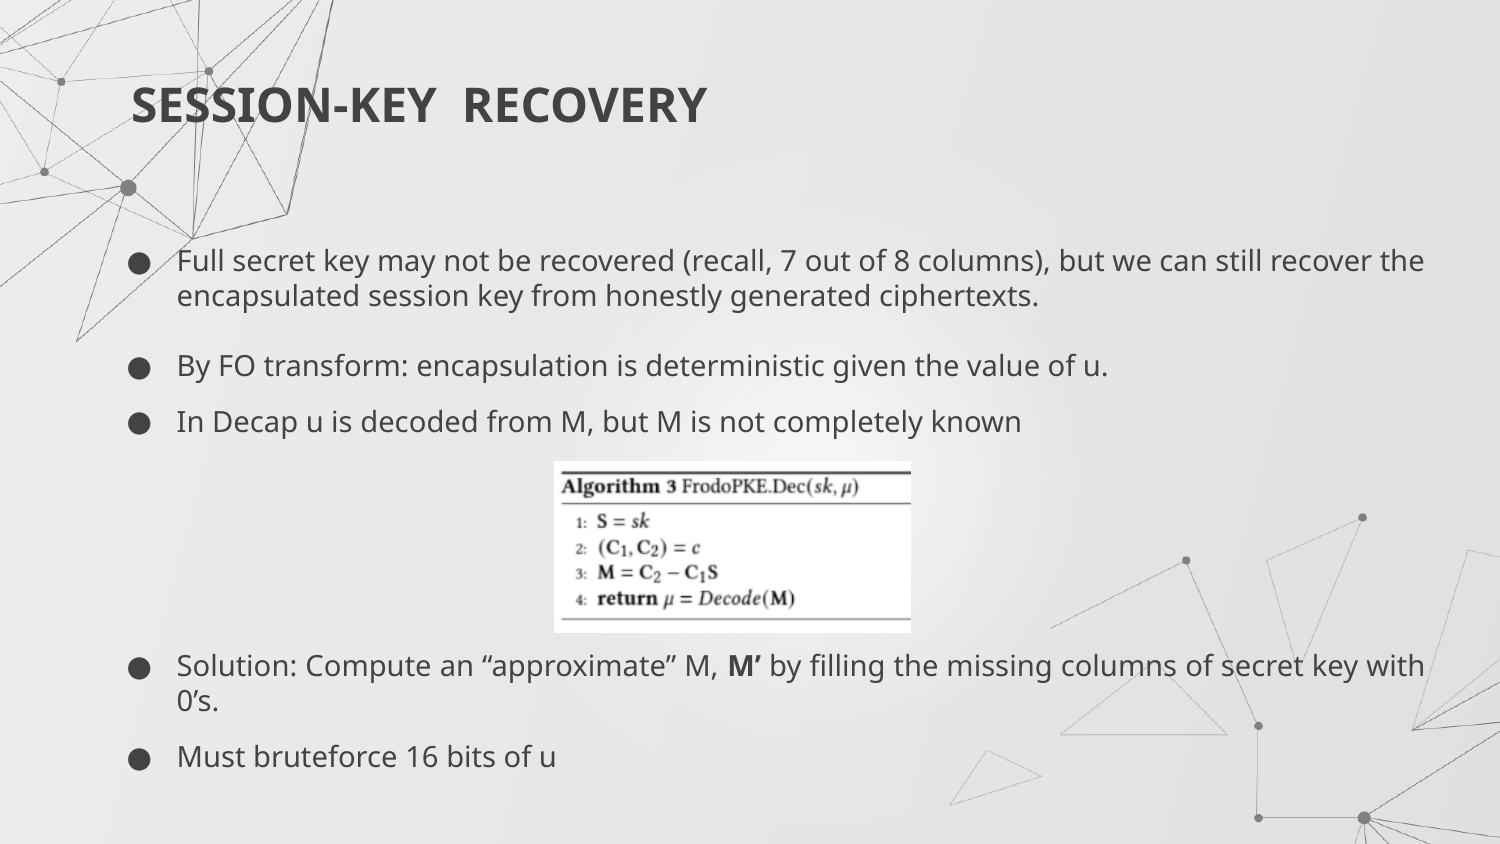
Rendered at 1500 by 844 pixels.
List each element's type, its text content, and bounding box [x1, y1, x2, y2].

subtitle Full secret key may not be recovered (recall, 7 out of 8 columns), but we can still recover the encapsulated session key from honestly generated ciphertexts. By FO transform: encapsulation is deterministic given the value of u. In Decap u is decoded from M, but M is not completely known Solution: Compute an “approximate” M, M’ by filling the missing columns of secret key with 0’s. Must bruteforce 16 bits of u [86, 187, 1441, 786]
picture [0, 0, 1500, 844]
text_box SESSION-KEY RECOVERY [116, 59, 790, 148]
